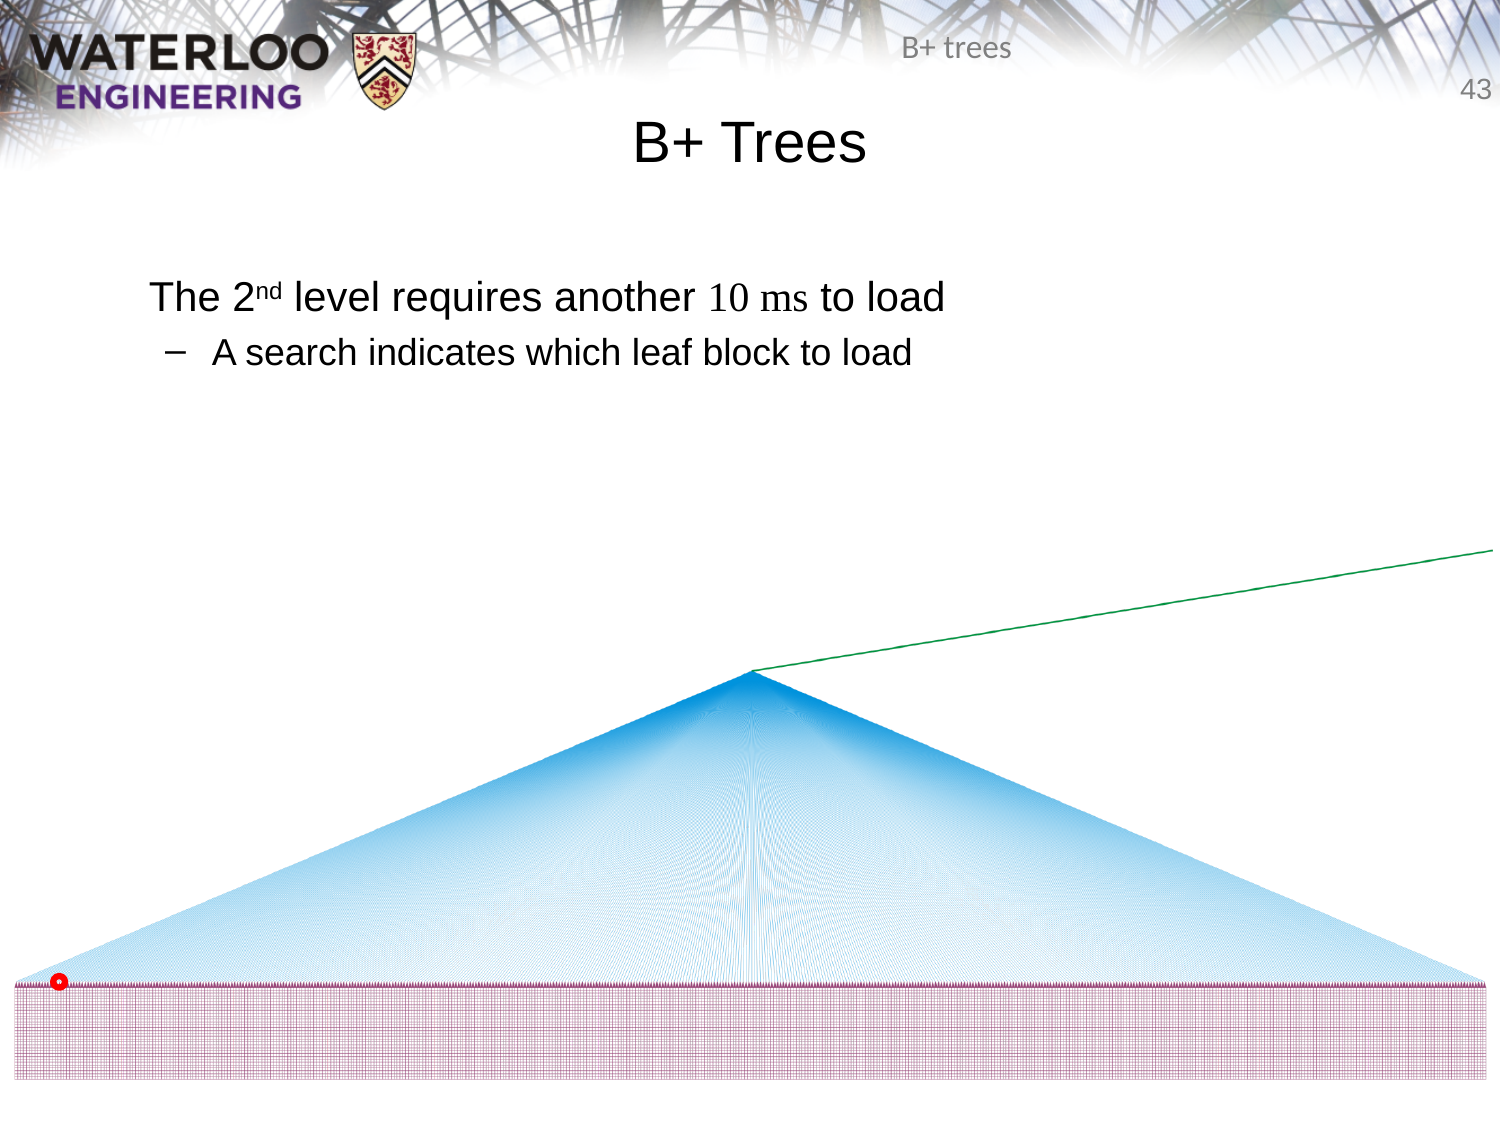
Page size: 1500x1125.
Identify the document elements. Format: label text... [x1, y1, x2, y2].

title B+ Trees [74, 44, 1426, 233]
list The 2nd level requires another 10 ms to load A search indicates which leaf block to load [74, 262, 1426, 546]
picture [0, 0, 1500, 1125]
